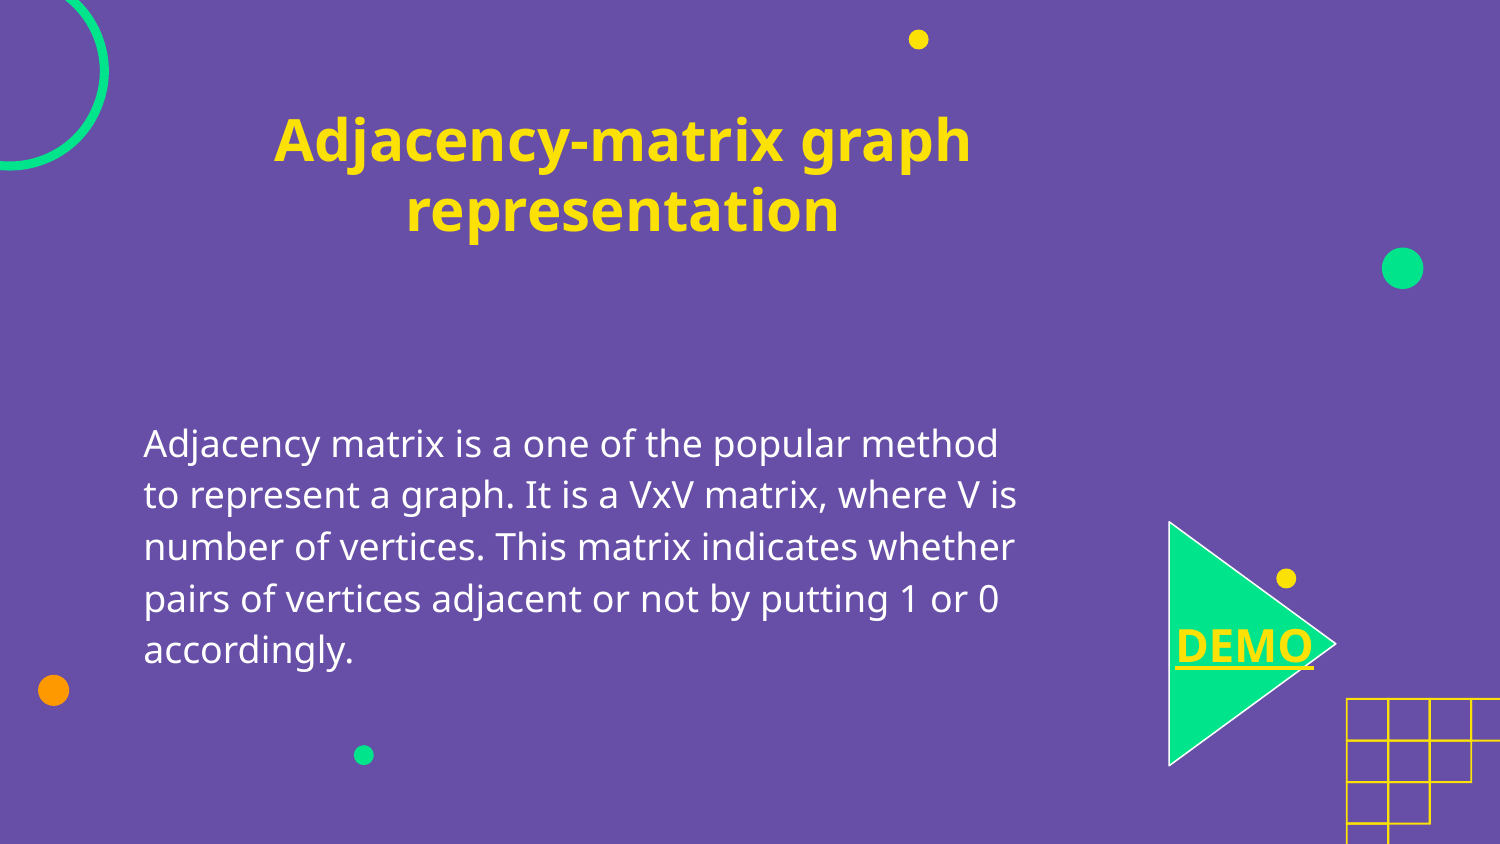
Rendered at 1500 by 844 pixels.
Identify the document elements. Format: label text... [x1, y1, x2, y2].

subtitle DEMO [1159, 601, 1336, 686]
text_box [1169, 521, 1278, 601]
title Adjacency-matrix graph representation [169, 44, 1078, 303]
text_box [1169, 686, 1279, 766]
title Adjacency matrix is a one of the popular method to represent a graph. It is a VxV matrix, where V is number of vertices. This matrix indicates whether pairs of vertices adjacent or not by putting 1 or 0 accordingly. [128, 370, 1037, 715]
